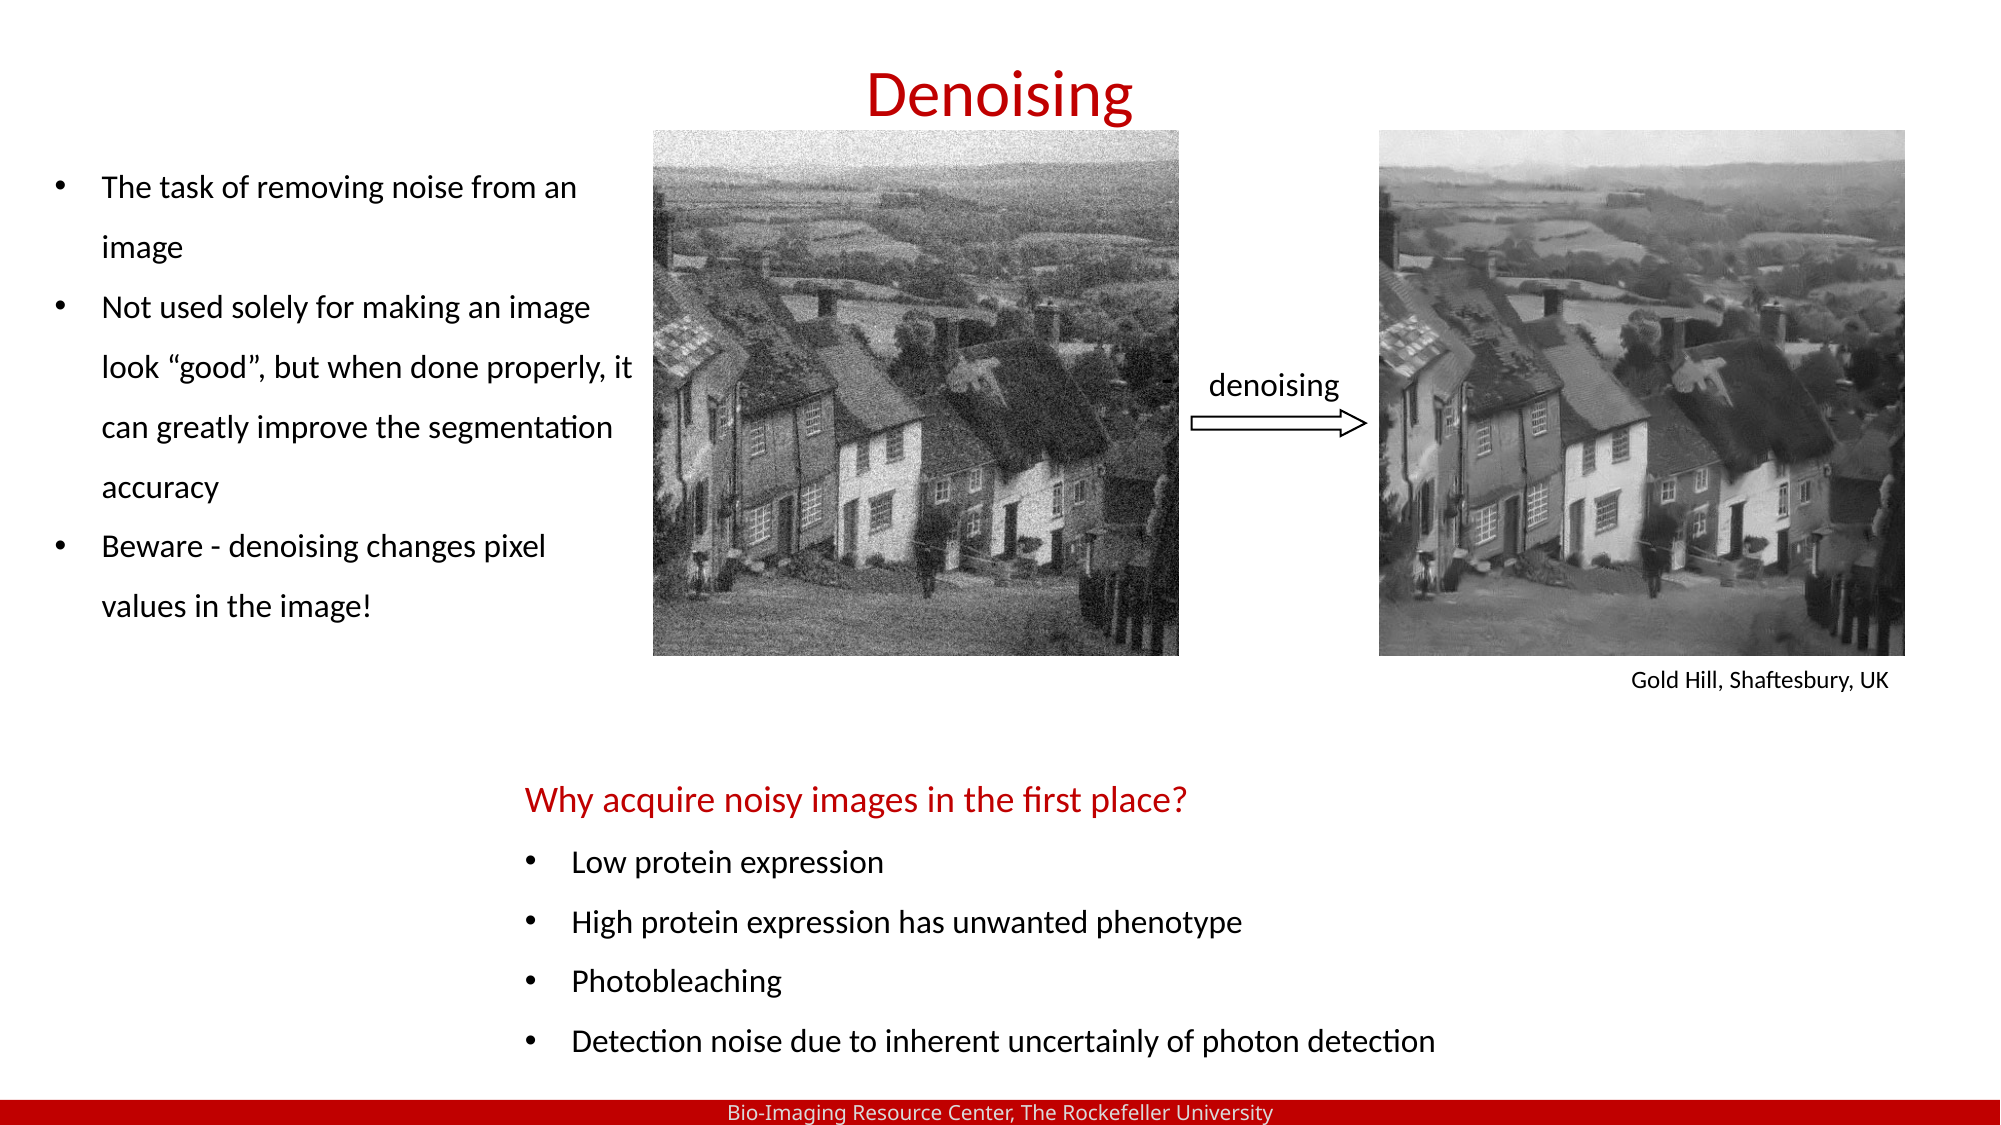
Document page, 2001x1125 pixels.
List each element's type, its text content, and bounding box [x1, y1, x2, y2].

text_box The task of removing noise from an image Not used solely for making an image look “good”, but when done properly, it can greatly improve the segmentation accuracy Beware - denoising changes pixel values in the image! [39, 138, 653, 632]
text_box [1190, 411, 1368, 438]
text_box Denoising [0, 42, 2000, 137]
text_box denoising [1179, 315, 1366, 411]
text_box Why acquire noisy images in the first place? Low protein expression High protein expression has unwanted phenotype Photobleaching Detection noise due to inherent uncertainly of photon detection [510, 767, 1730, 1067]
picture [1379, 130, 1905, 656]
text_box Gold Hill, Shaftesbury, UK [1451, 656, 1905, 701]
text_box Bio-Imaging Resource Center, The Rockefeller University [0, 1099, 2000, 1125]
picture [653, 130, 1179, 656]
